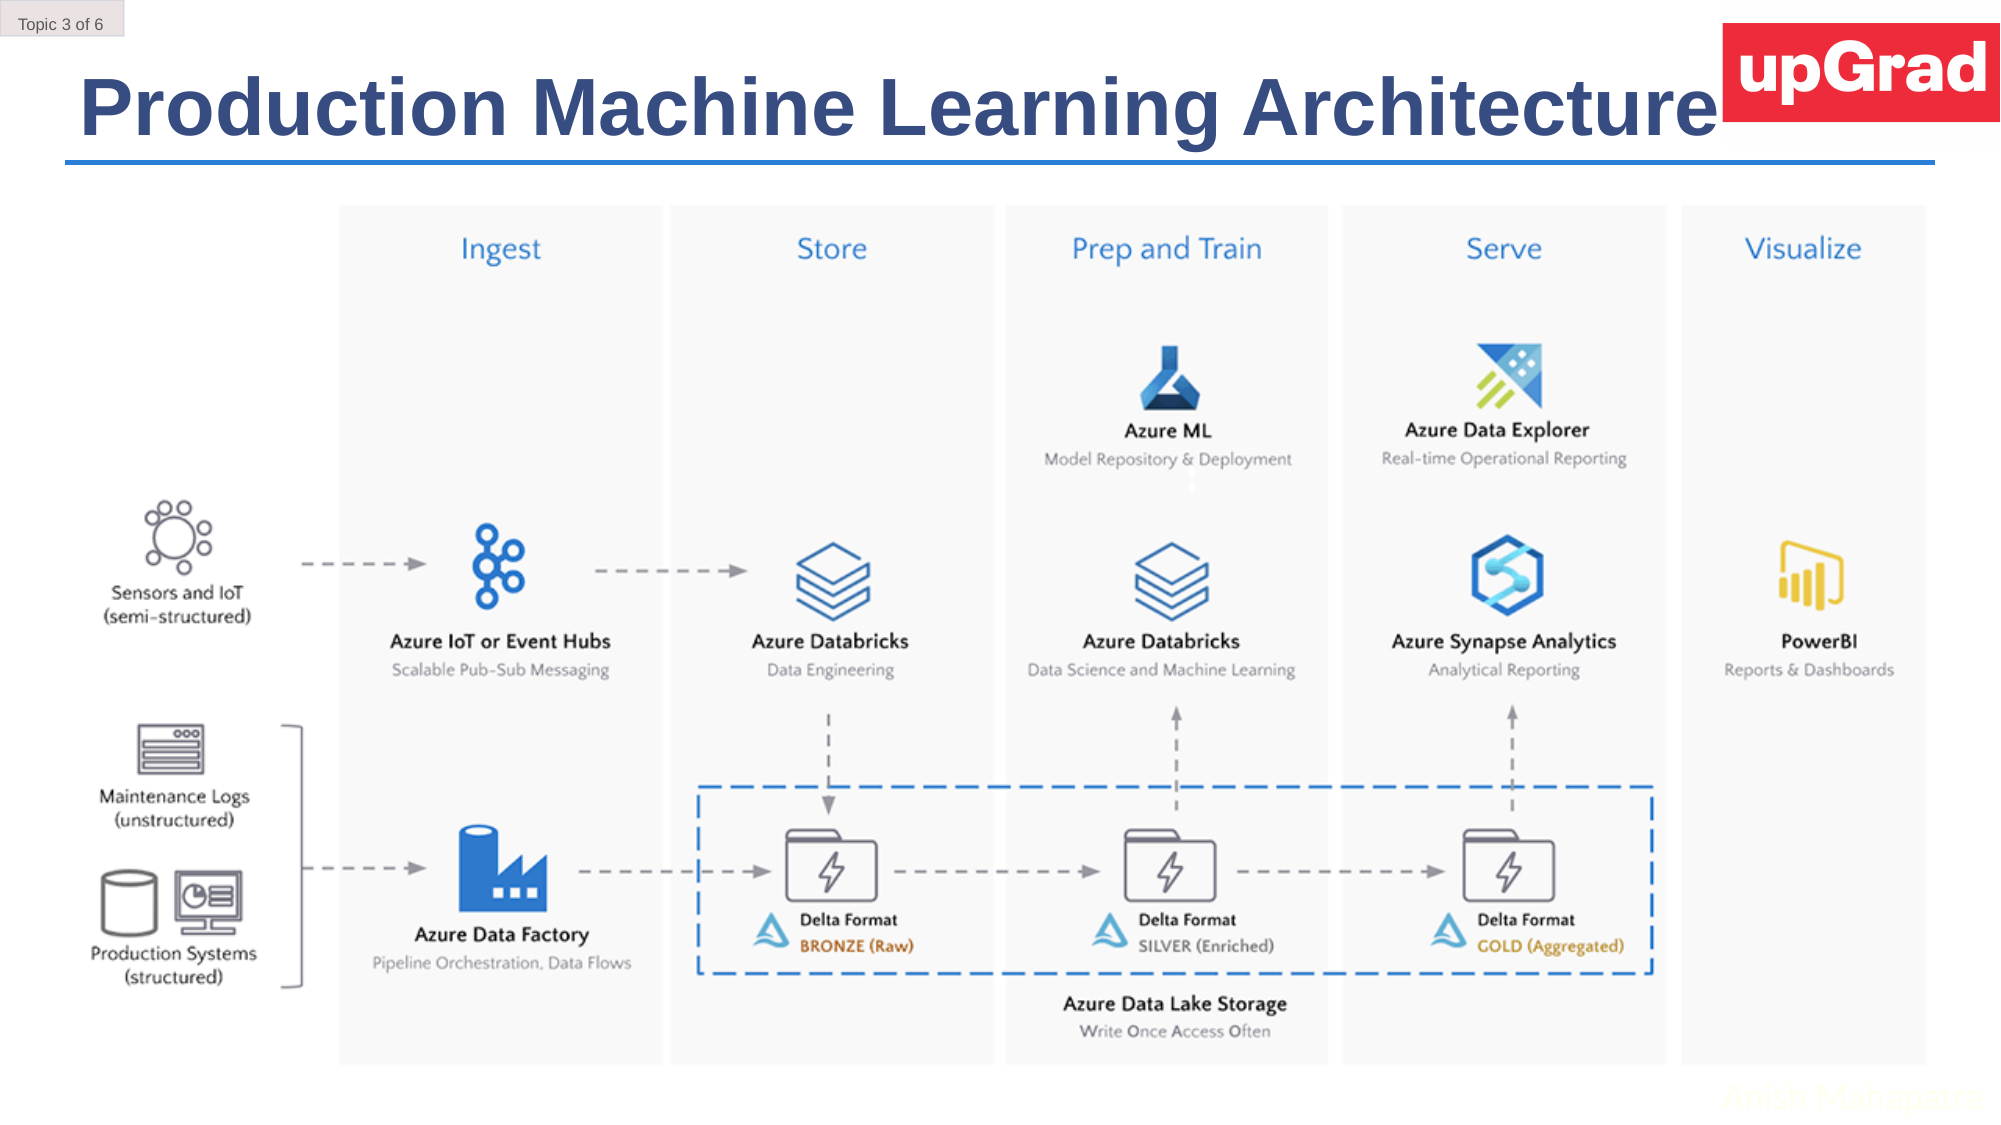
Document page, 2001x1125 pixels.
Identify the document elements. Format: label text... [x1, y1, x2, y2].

text_box Production Machine Learning Architecture [65, 46, 1757, 159]
picture [62, 193, 1938, 1079]
picture [1722, 0, 2000, 146]
text_box Topic 3 of 6 [3, 0, 124, 42]
